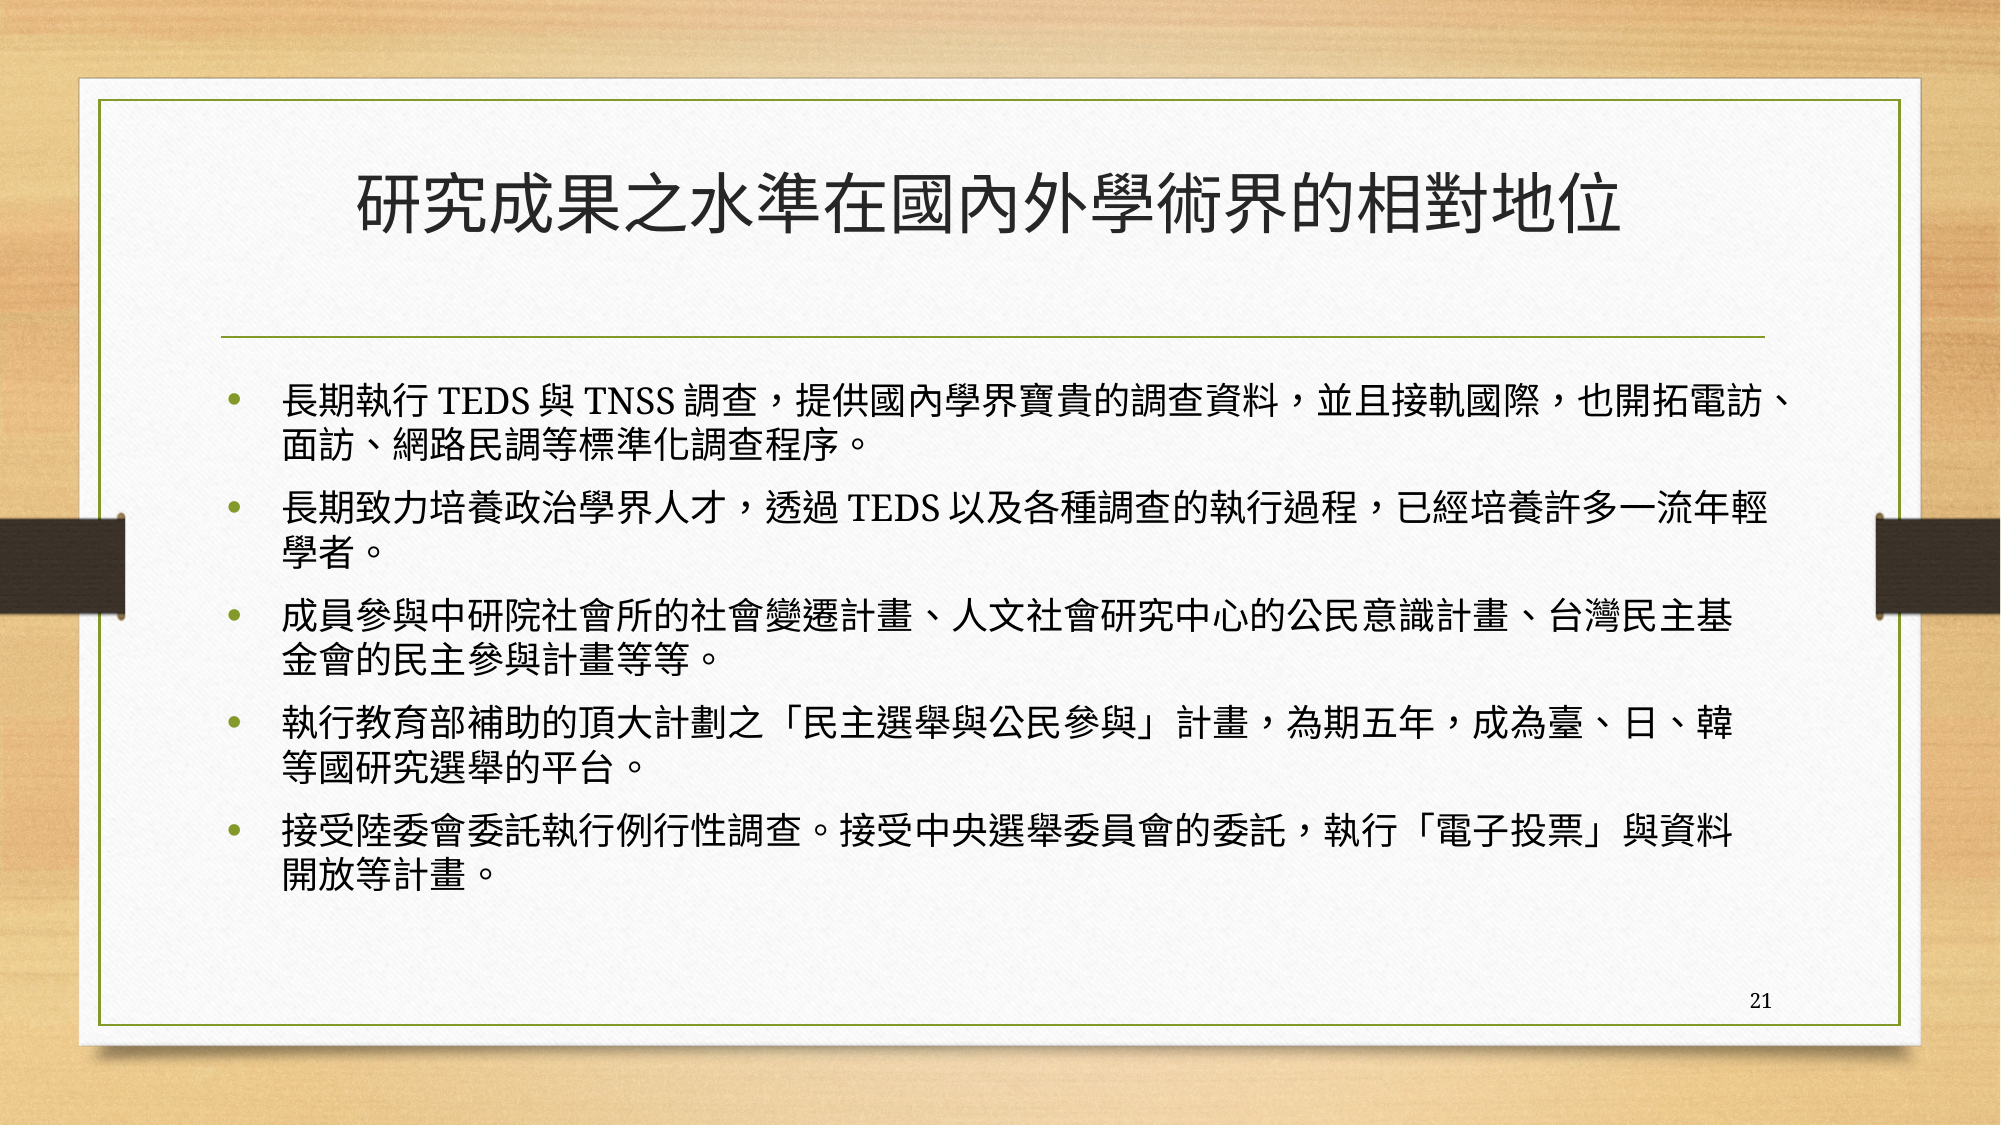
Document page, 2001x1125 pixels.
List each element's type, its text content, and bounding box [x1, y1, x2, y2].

title 研究成果之水準在國內外學術界的相對地位 [210, 113, 1784, 291]
list 長期執行TEDS與TNSS調查，提供國內學界寶貴的調查資料，並且接軌國際，也開拓電訪、面訪、網路民調等標準化調查程序。 長期致力培養政治學界人才，透過TEDS以及各種調查的執行過程，已經培養許多一流年輕學者。 成員參與中研院社會所的社會變遷計畫、人文社會研究中心的公民意識計畫、台灣民主基金會的民主參與計畫等等。 執行教育部補助的頂大計劃之「民主選舉與公民參與」計畫，為期五年，成為臺、日、韓等國研究選舉的平台。 接受陸委會委託執行例行性調查。接受中央選舉委員會的委託，執行「電子投票」與資料開放等計畫。 [211, 369, 1786, 905]
picture [0, 0, 2001, 1125]
slide_number 21 [1698, 979, 1788, 1025]
